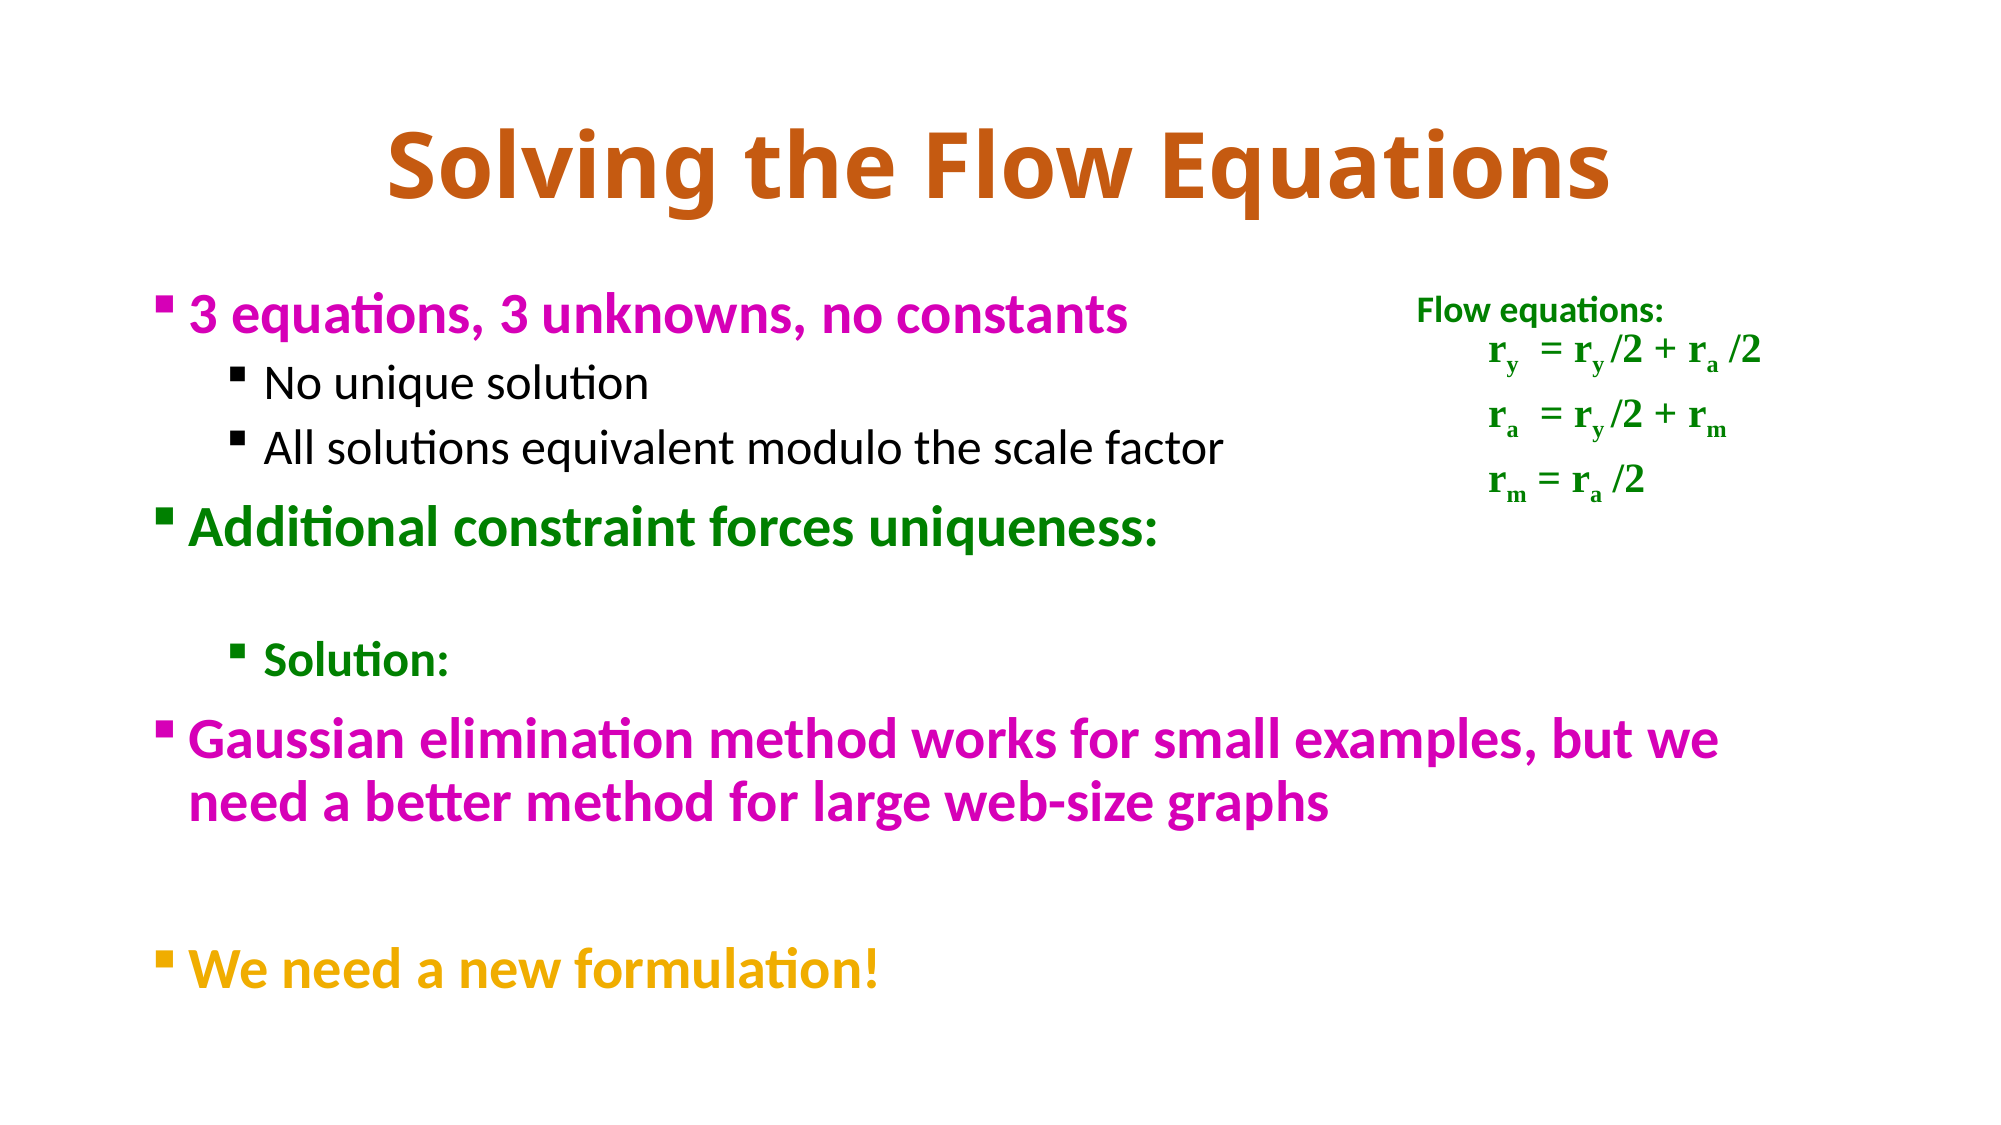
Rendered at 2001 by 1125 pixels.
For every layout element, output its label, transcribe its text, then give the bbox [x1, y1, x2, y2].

title Solving the Flow Equations [137, 59, 1863, 278]
text_box Flow equations: [1402, 277, 1680, 337]
text_box ry = ry /2 + ra /2 ra = ry /2 + rm rm = ra /2 [1398, 312, 1811, 515]
